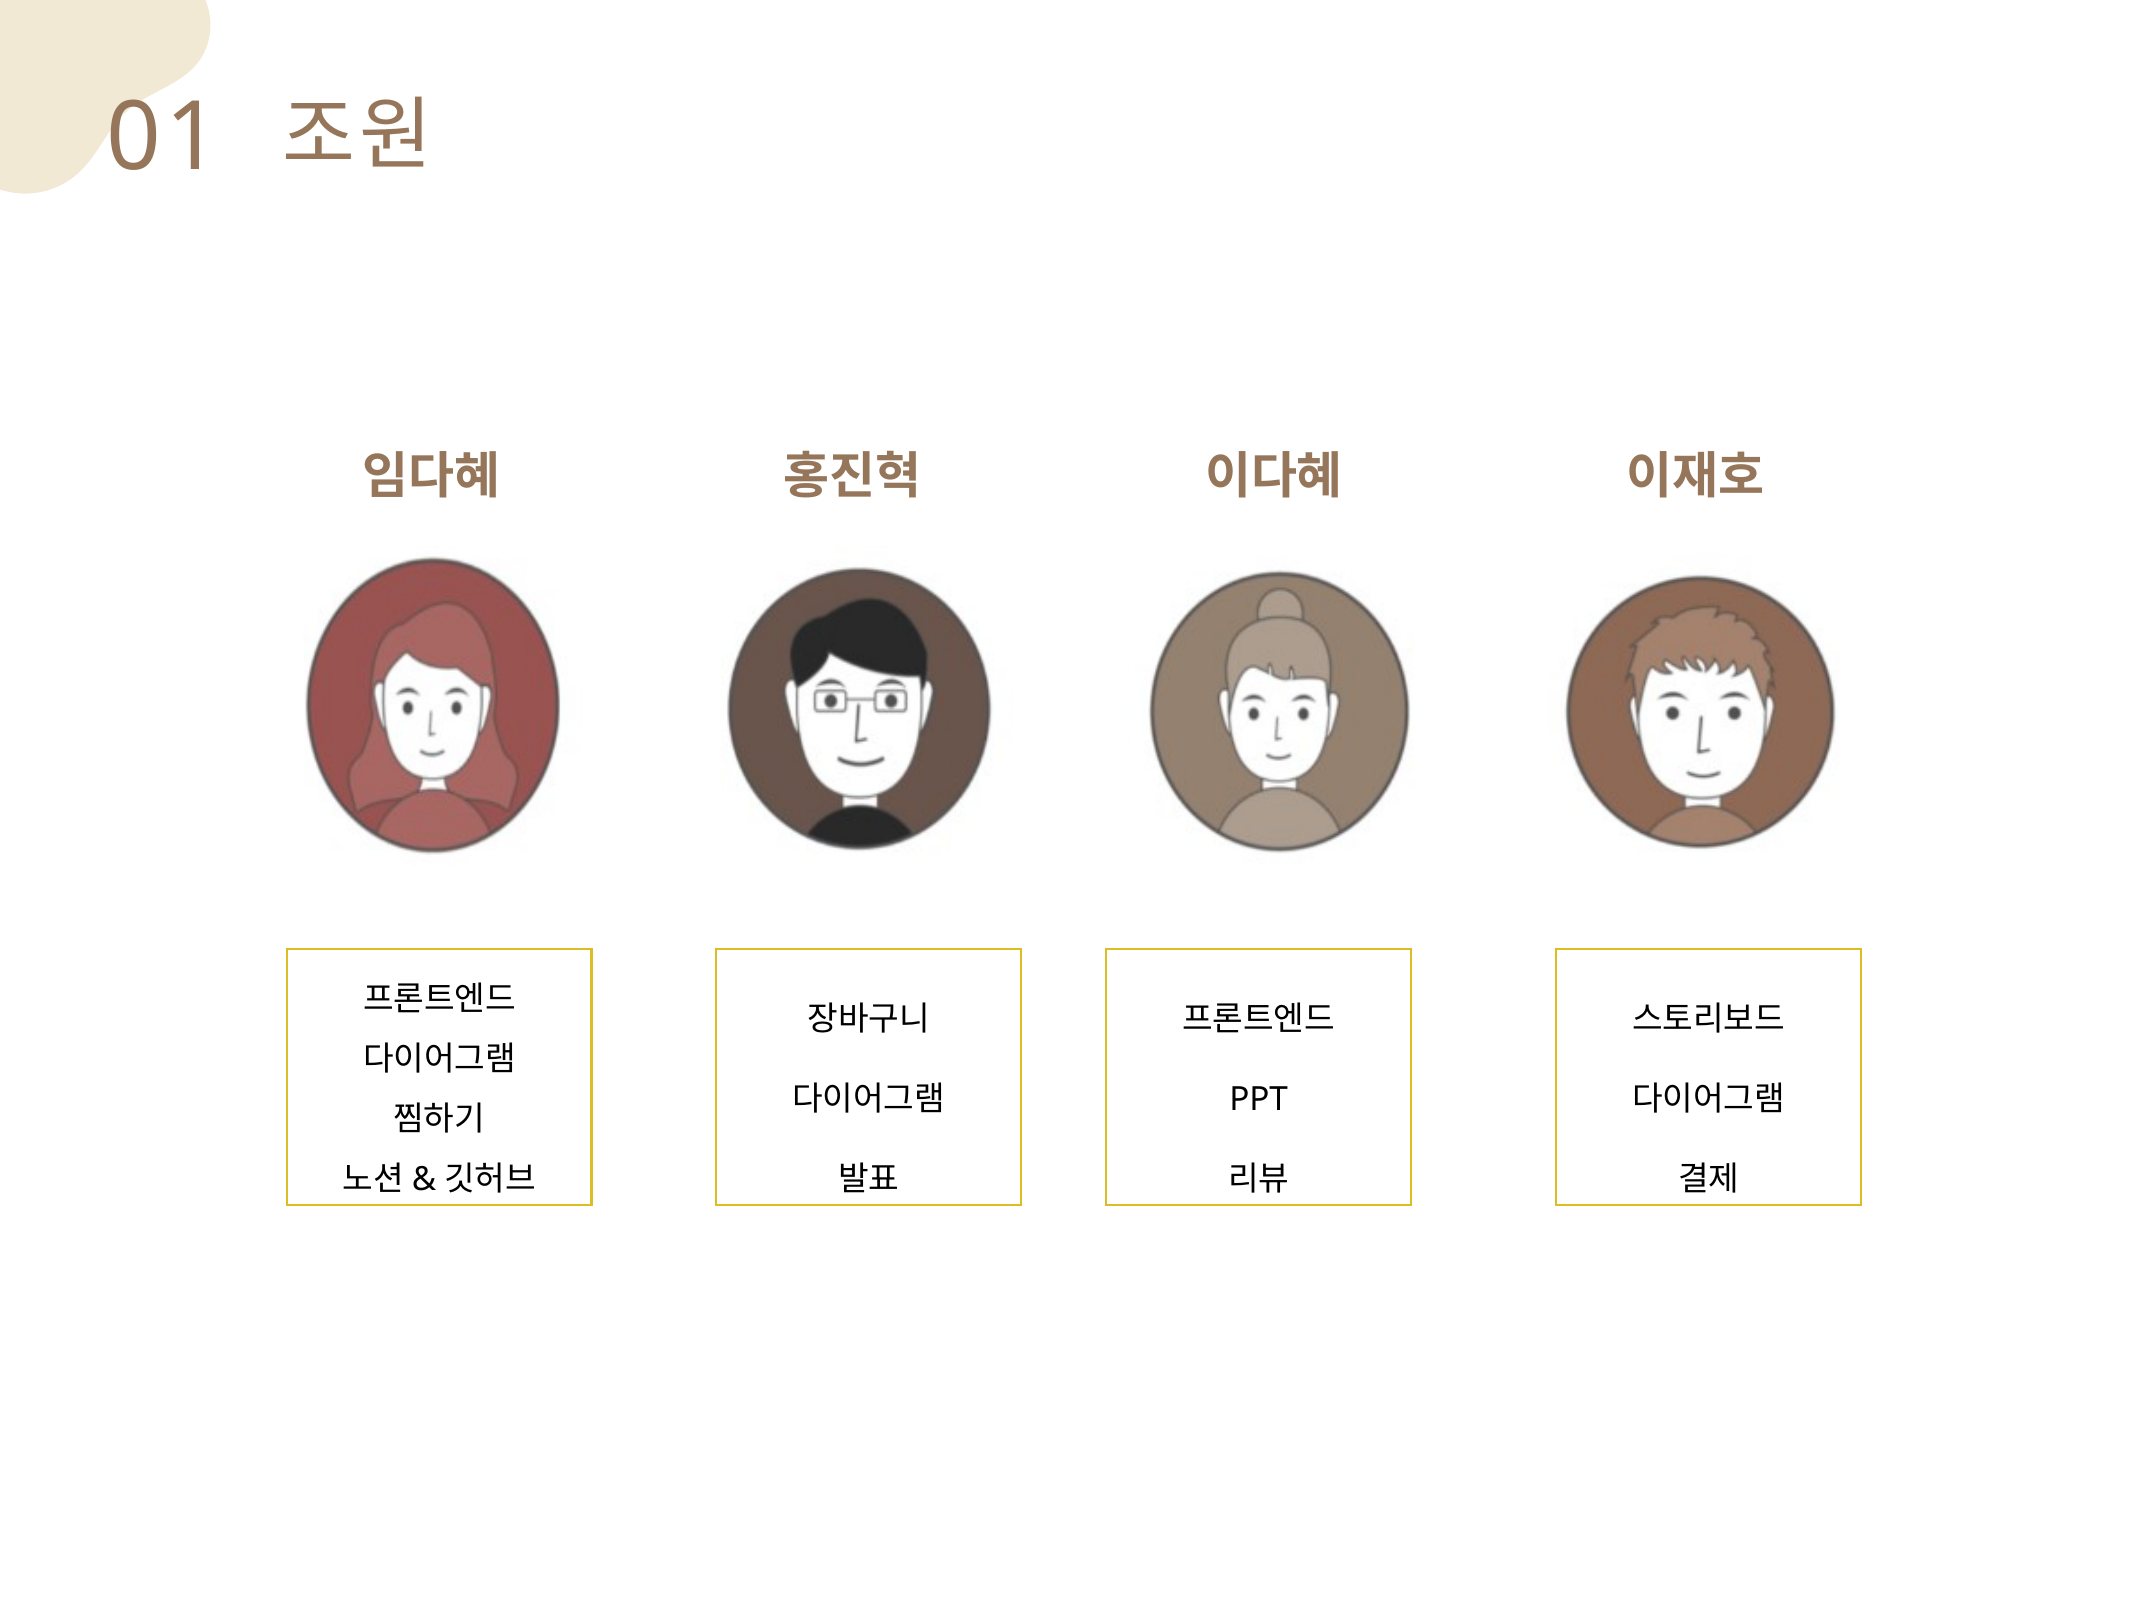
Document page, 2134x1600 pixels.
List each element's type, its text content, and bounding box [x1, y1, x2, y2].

text_box [0, 0, 211, 194]
text_box 스토리보드 다이어그램 결제 [1556, 948, 1861, 1205]
text_box 장바구니 다이어그램 발표 [716, 948, 1021, 1205]
picture [1128, 546, 1434, 867]
text_box 프론트엔드 PPT 리뷰 [1106, 948, 1411, 1205]
text_box 01 [98, 65, 230, 197]
text_box 조원 [274, 74, 442, 187]
text_box 프론트엔드 다이어그램 찜하기 노션&깃허브 [287, 948, 592, 1205]
picture [286, 546, 592, 867]
text_box 이재호 [1617, 423, 1773, 512]
text_box 홍진혁 [775, 423, 931, 512]
text_box 임다혜 [354, 423, 510, 512]
text_box 이다혜 [1196, 423, 1352, 512]
picture [707, 546, 1013, 867]
picture [1548, 546, 1854, 867]
